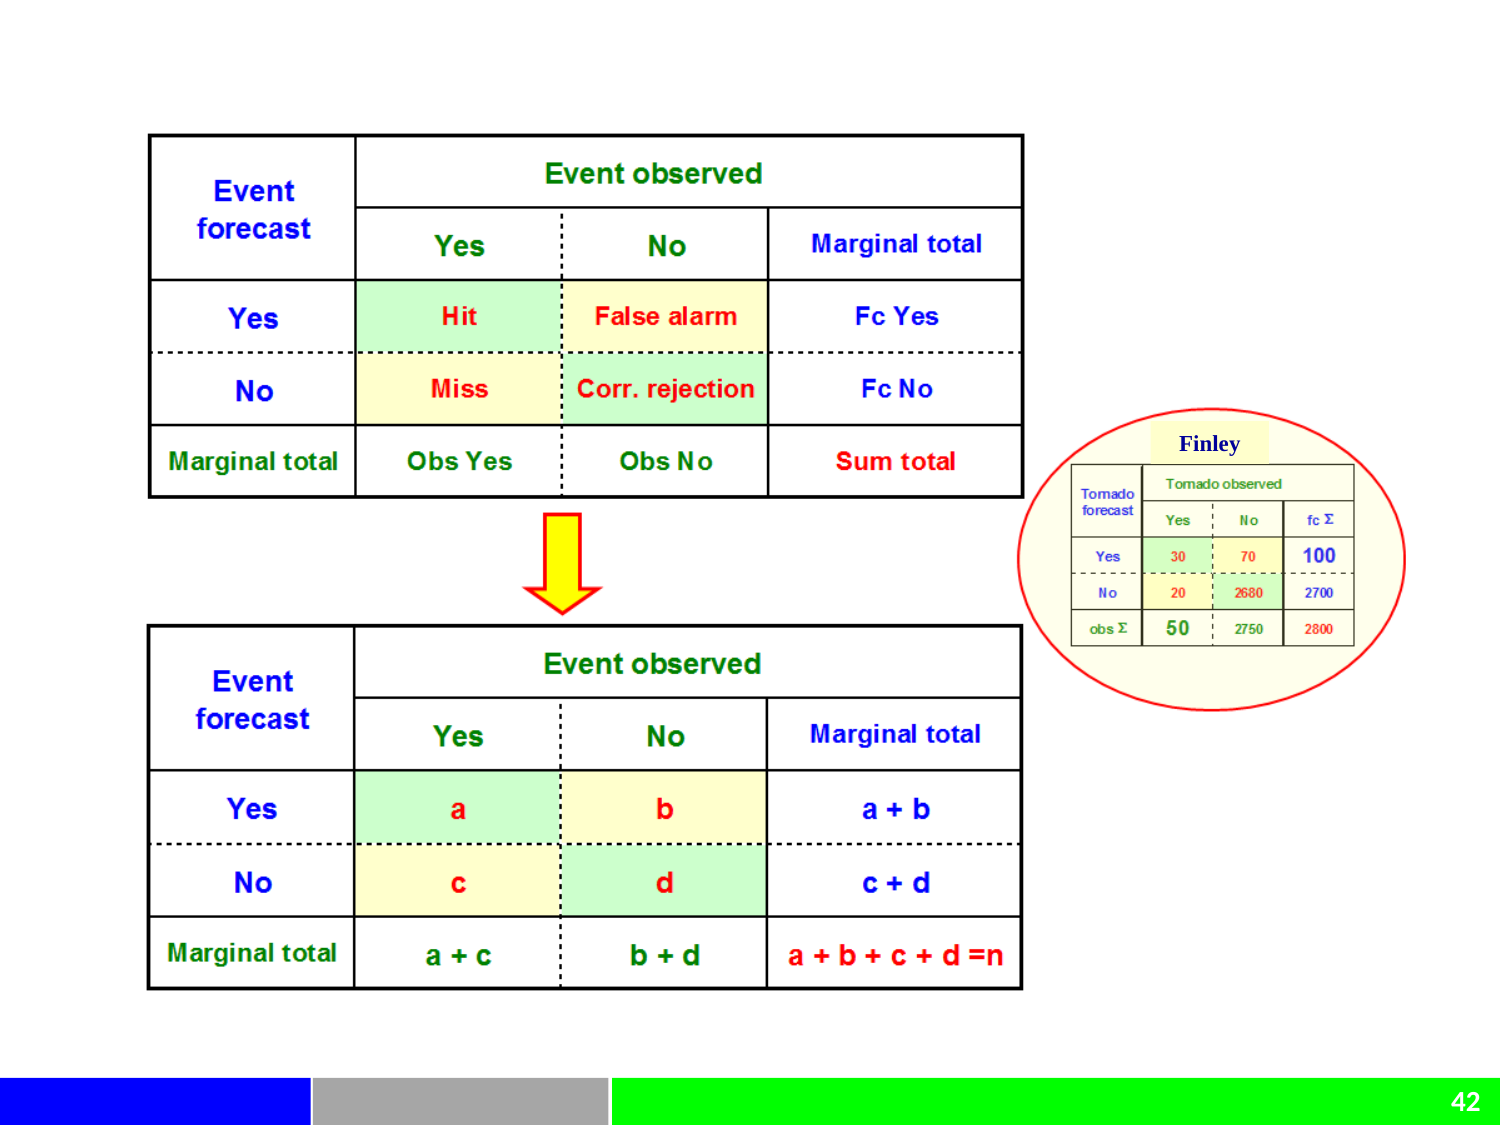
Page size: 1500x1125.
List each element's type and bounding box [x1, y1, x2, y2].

picture [137, 125, 1411, 999]
